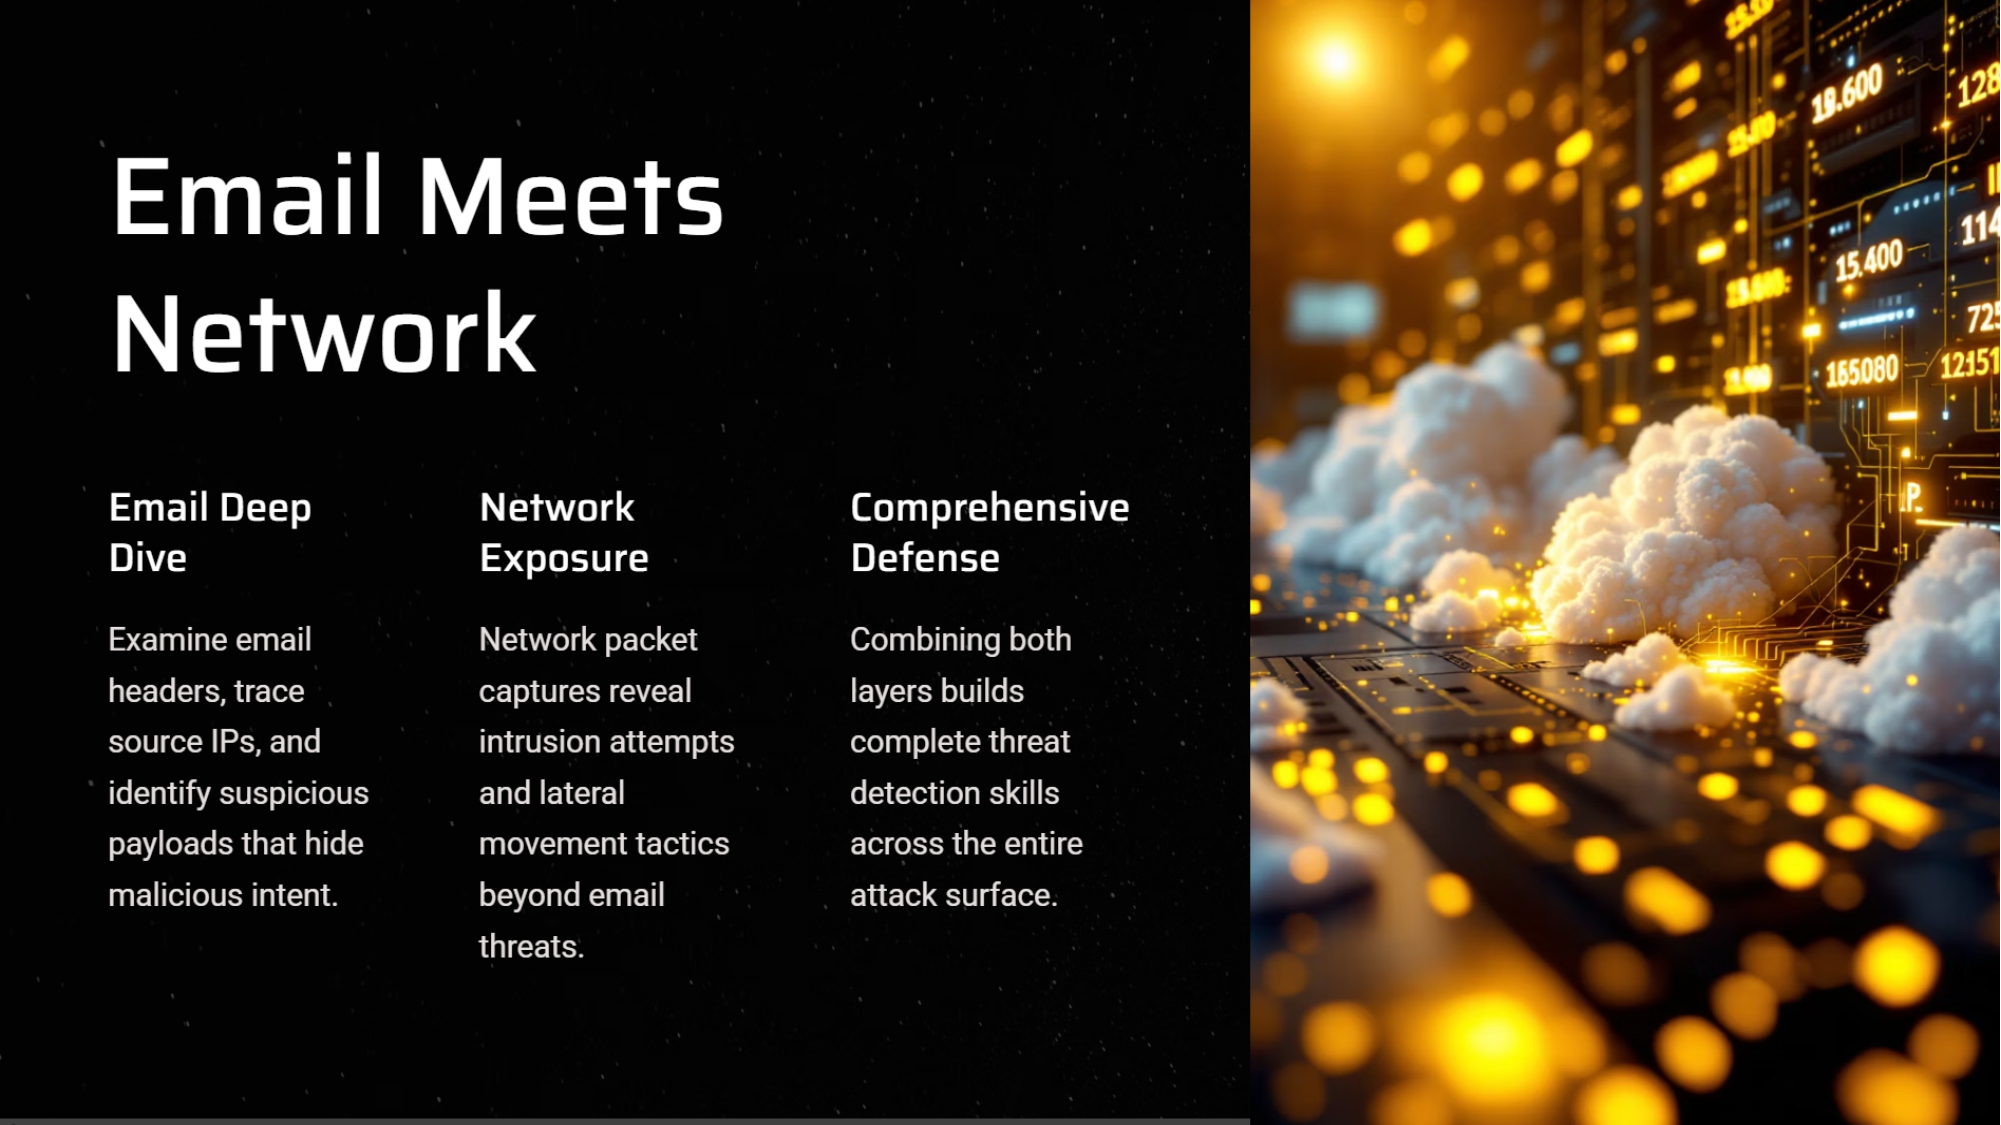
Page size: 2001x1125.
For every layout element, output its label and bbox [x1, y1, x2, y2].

list [0, 0, 2000, 1125]
